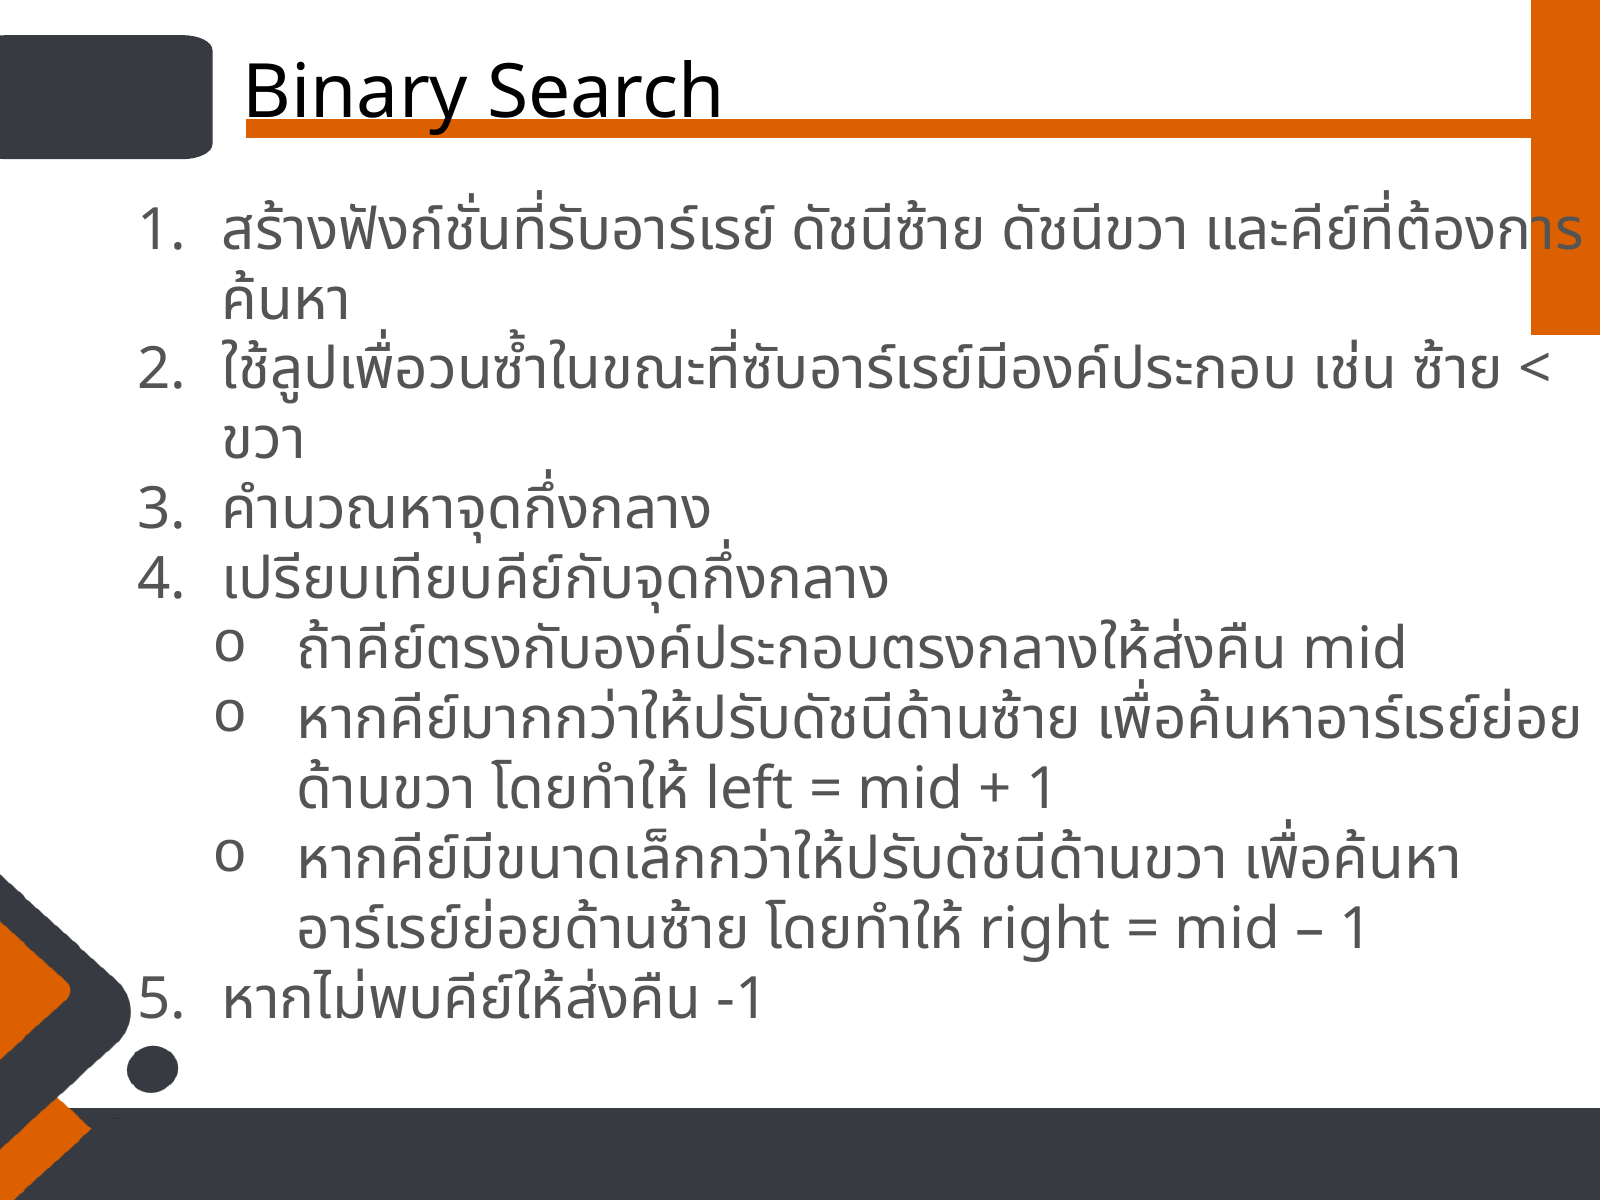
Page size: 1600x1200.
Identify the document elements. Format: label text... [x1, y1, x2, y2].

text_box [0, 749, 274, 1105]
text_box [246, 118, 1576, 139]
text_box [0, 1107, 1600, 1200]
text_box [0, 34, 213, 160]
text_box Binary Search [242, 31, 1525, 120]
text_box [1530, 0, 1600, 336]
text_box สร้างฟังก์ชั่นที่รับอาร์เรย์ ดัชนีซ้าย ดัชนีขวา และคีย์ที่ต้องการค้นหา ใช้ลูปเพื่อวนซ้ำในขณะที่ซับอาร์เรย์มีองค์ประกอบ เช่น ซ้าย < ขวา คำนวณหาจุดกึ่งกลาง เปรียบเทียบคีย์กับจุดกึ่งกลาง ถ้าคีย์ตรงกับองค์ประกอบตรงกลางให้ส่งคืน mid หากคีย์มากกว่าให้ปรับดัชนีด้านซ้าย เพื่อค้นหาอาร์เรย์ย่อยด้านขวา โดยทำให้ left = mid + 1 หากคีย์มีขนาดเล็กกว่าให้ปรับดัชนีด้านขวา เพื่อค้นหาอาร์เรย์ย่อยด้านซ้าย โดยทำให้ right = mid – 1 หากไม่พบคีย์ให้ส่งคืน -1 [137, 190, 1590, 1031]
